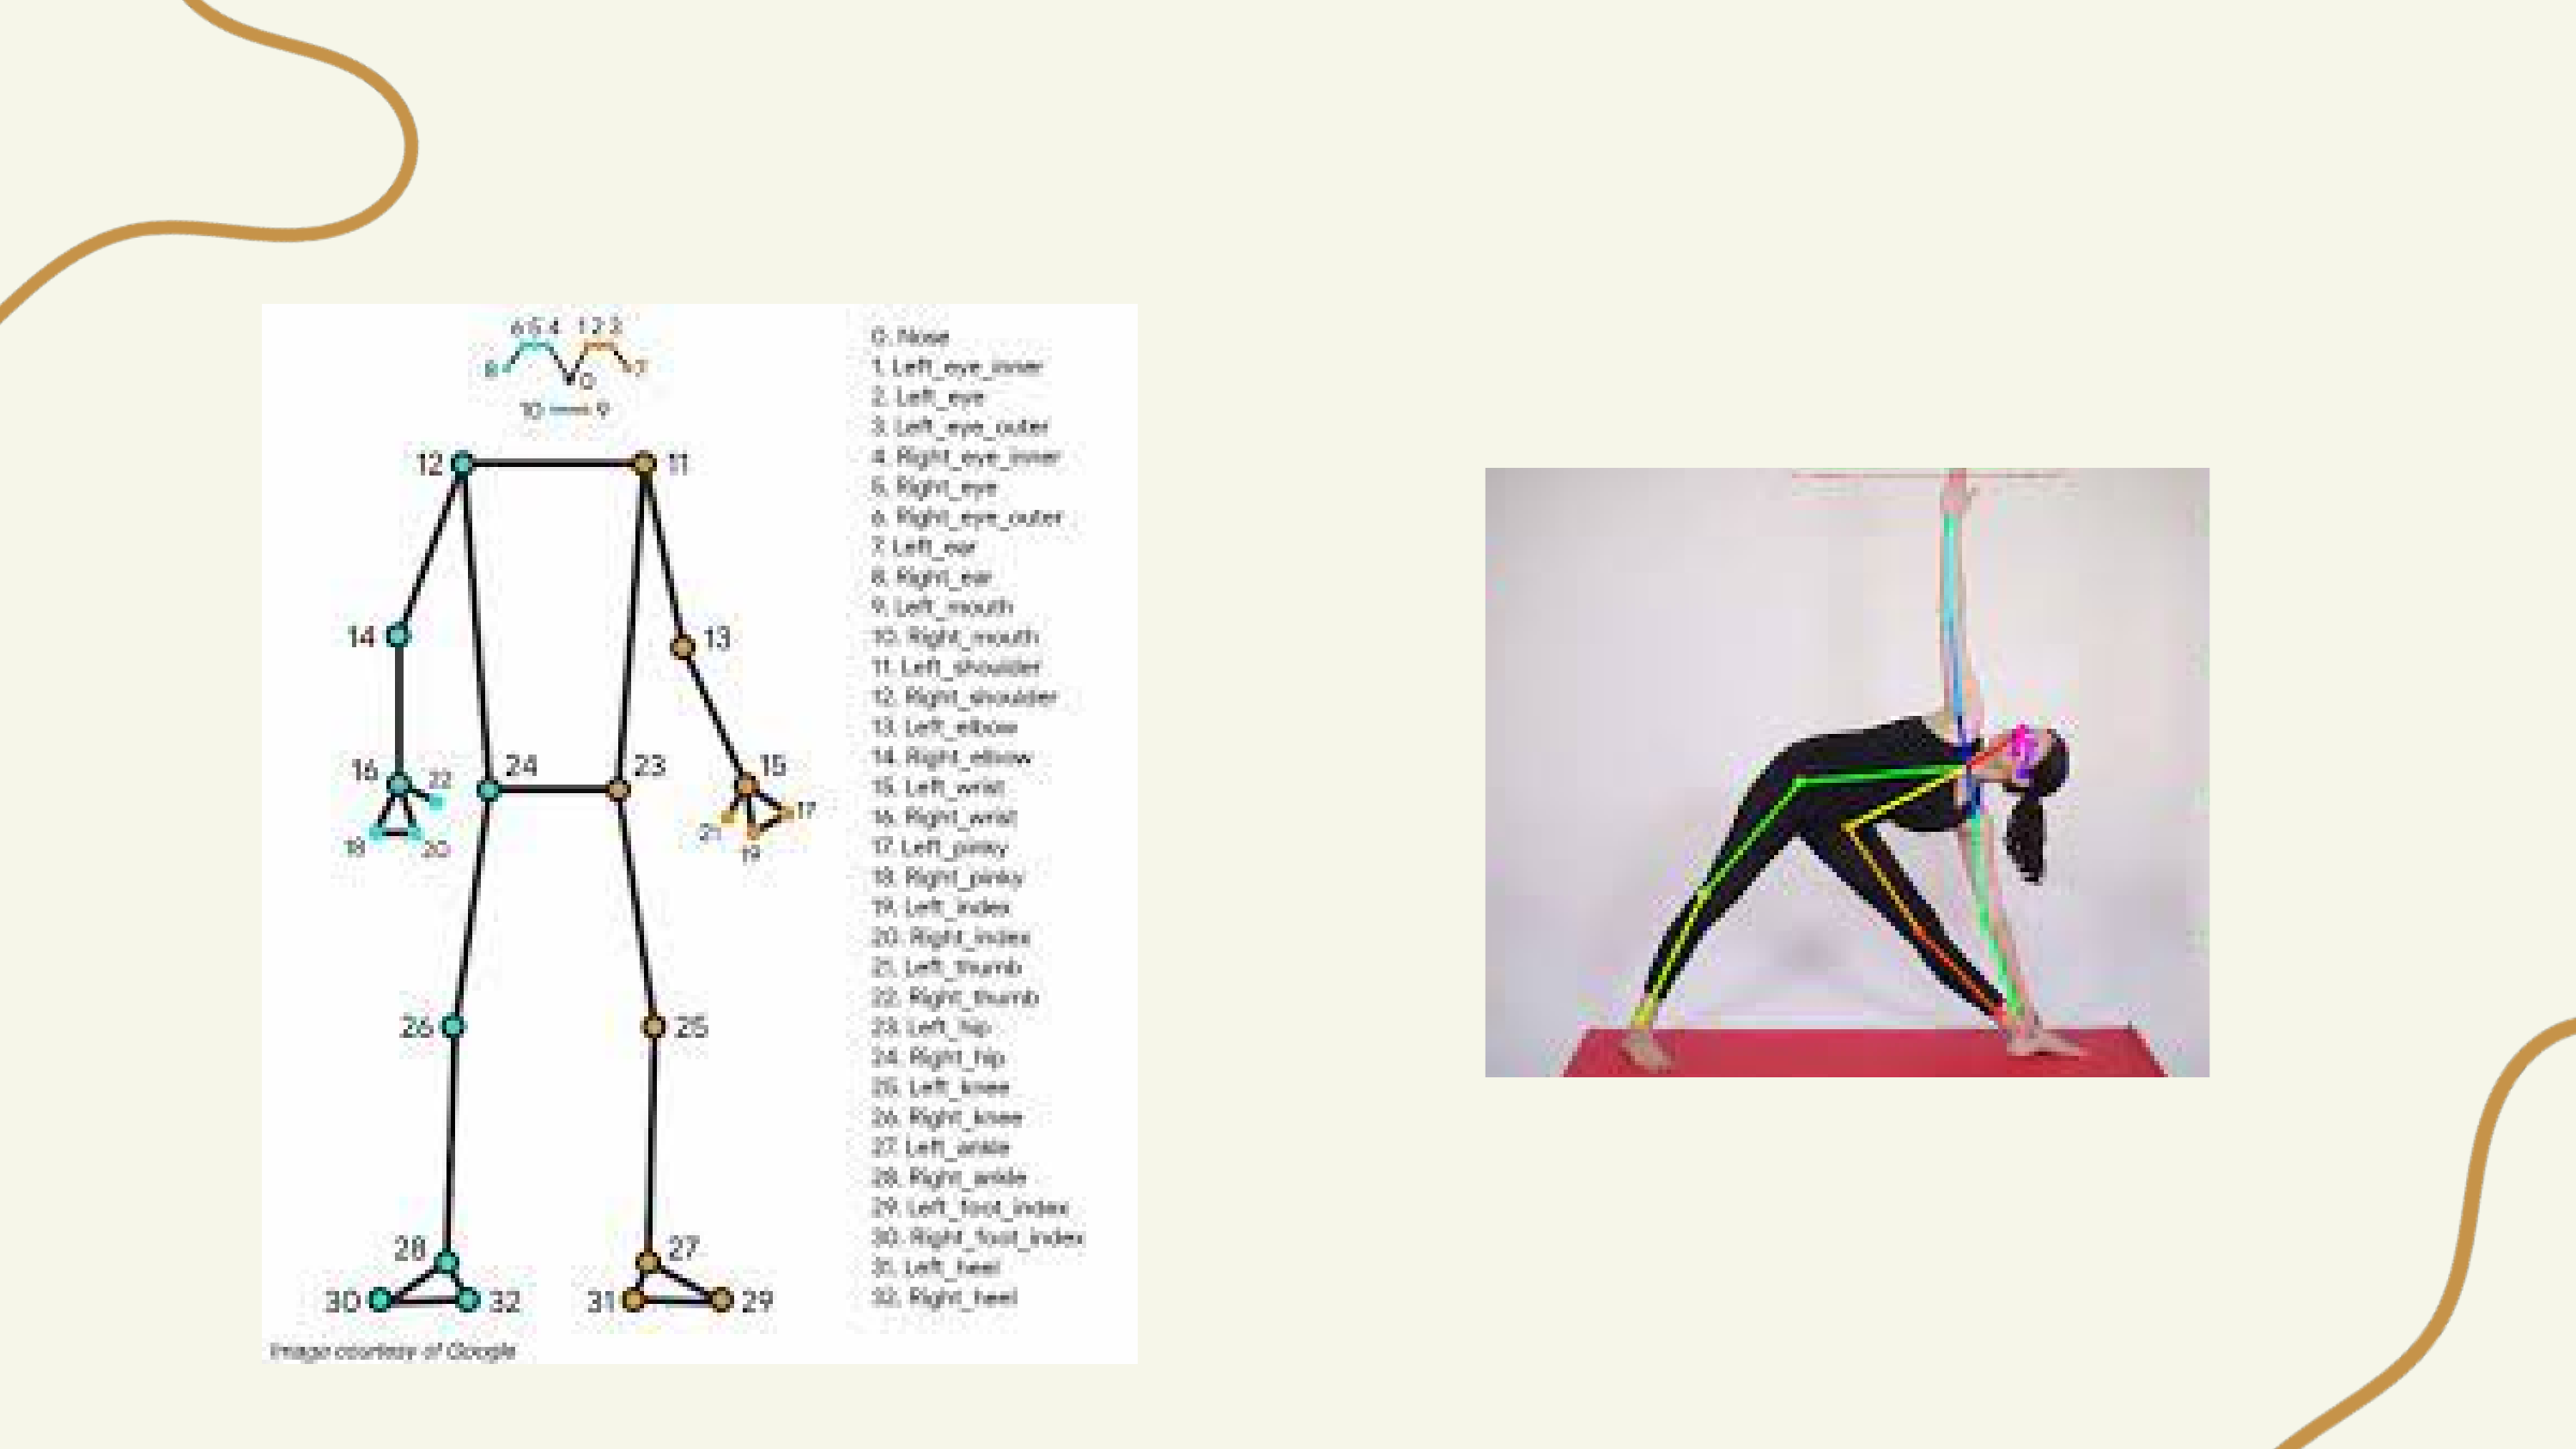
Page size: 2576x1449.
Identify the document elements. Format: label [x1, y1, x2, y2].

picture [0, 0, 1138, 1364]
picture [2164, 975, 2576, 1449]
picture [1485, 468, 2210, 1077]
